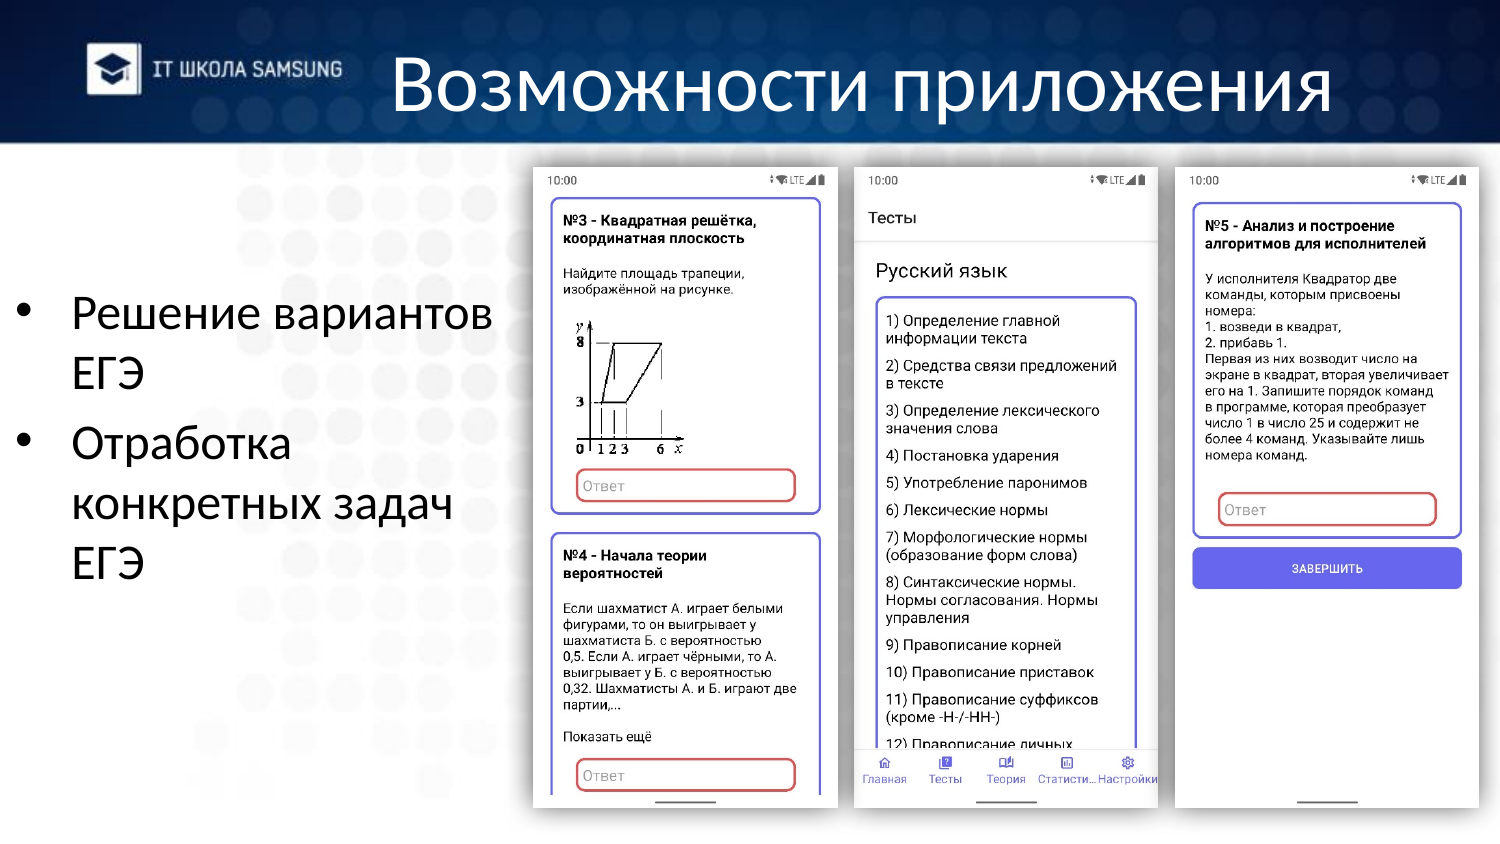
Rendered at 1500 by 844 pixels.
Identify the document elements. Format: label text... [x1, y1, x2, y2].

picture [0, 0, 1500, 844]
list Решение вариантов ЕГЭ Отработка конкретных задач ЕГЭ [0, 271, 510, 632]
title Возможности приложения [375, 21, 1425, 135]
